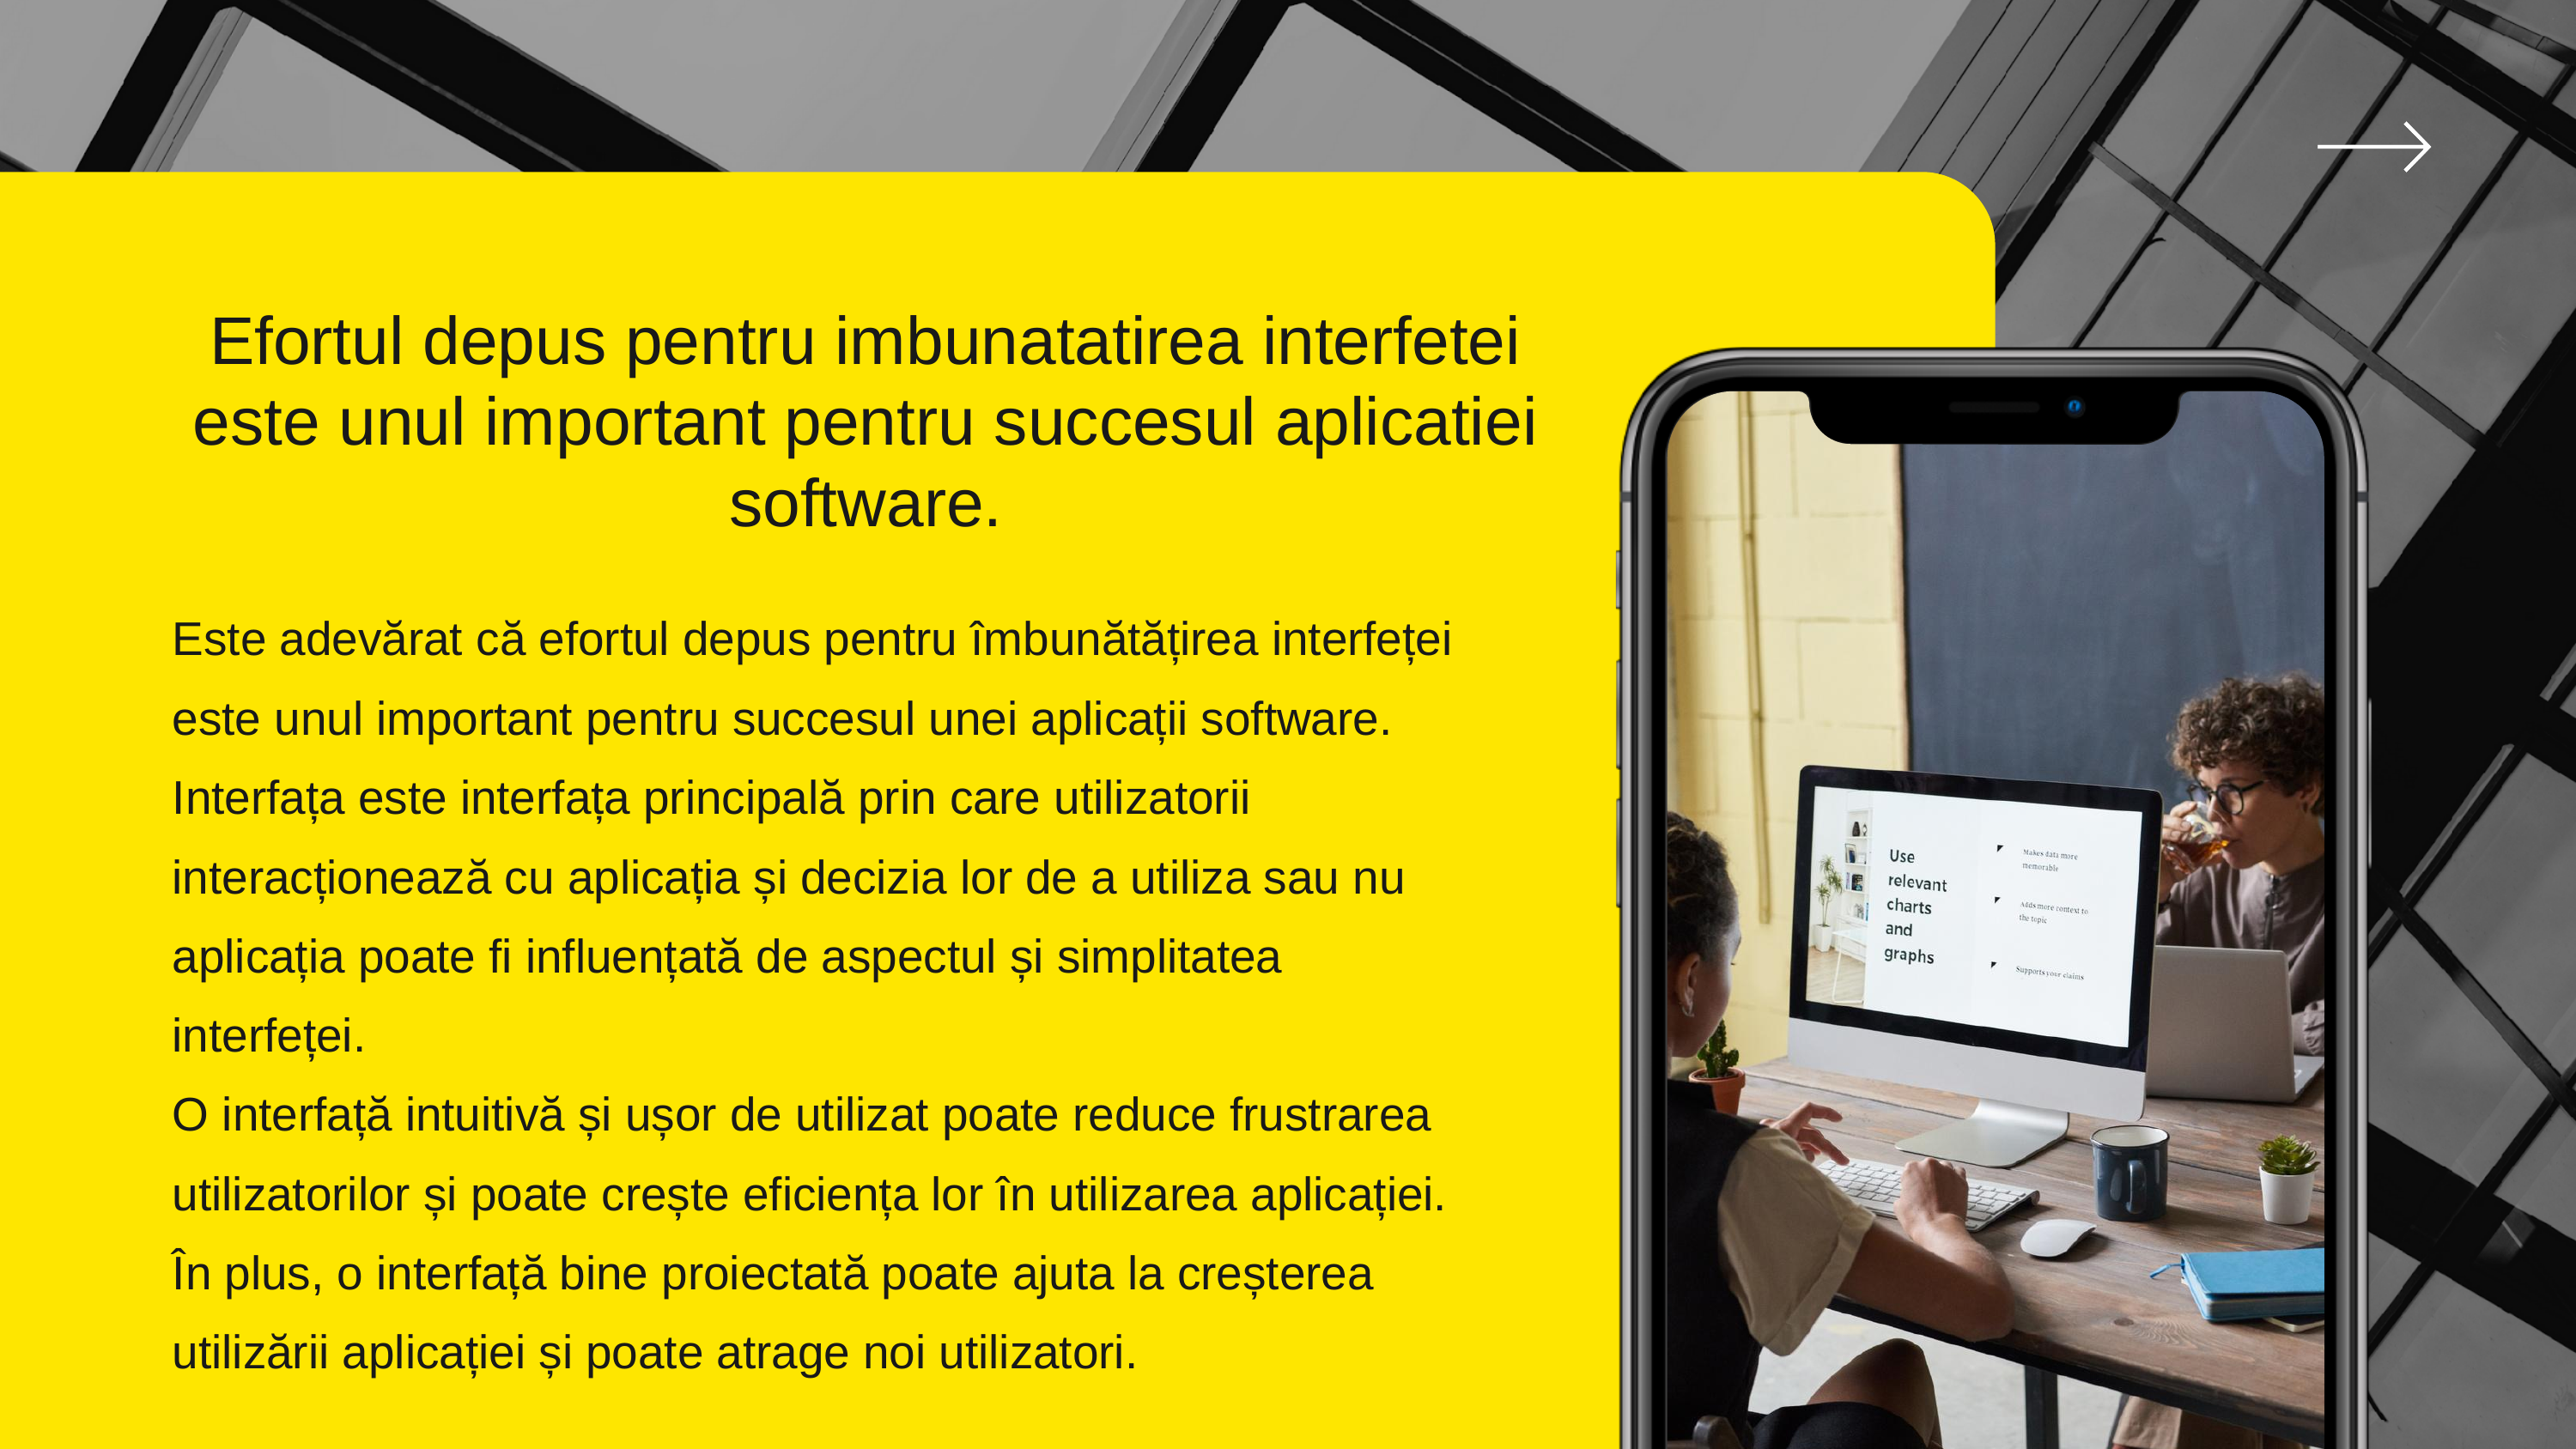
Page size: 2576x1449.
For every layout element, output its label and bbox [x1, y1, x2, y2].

text_box [1615, 347, 2375, 1449]
picture [0, 0, 2576, 1449]
